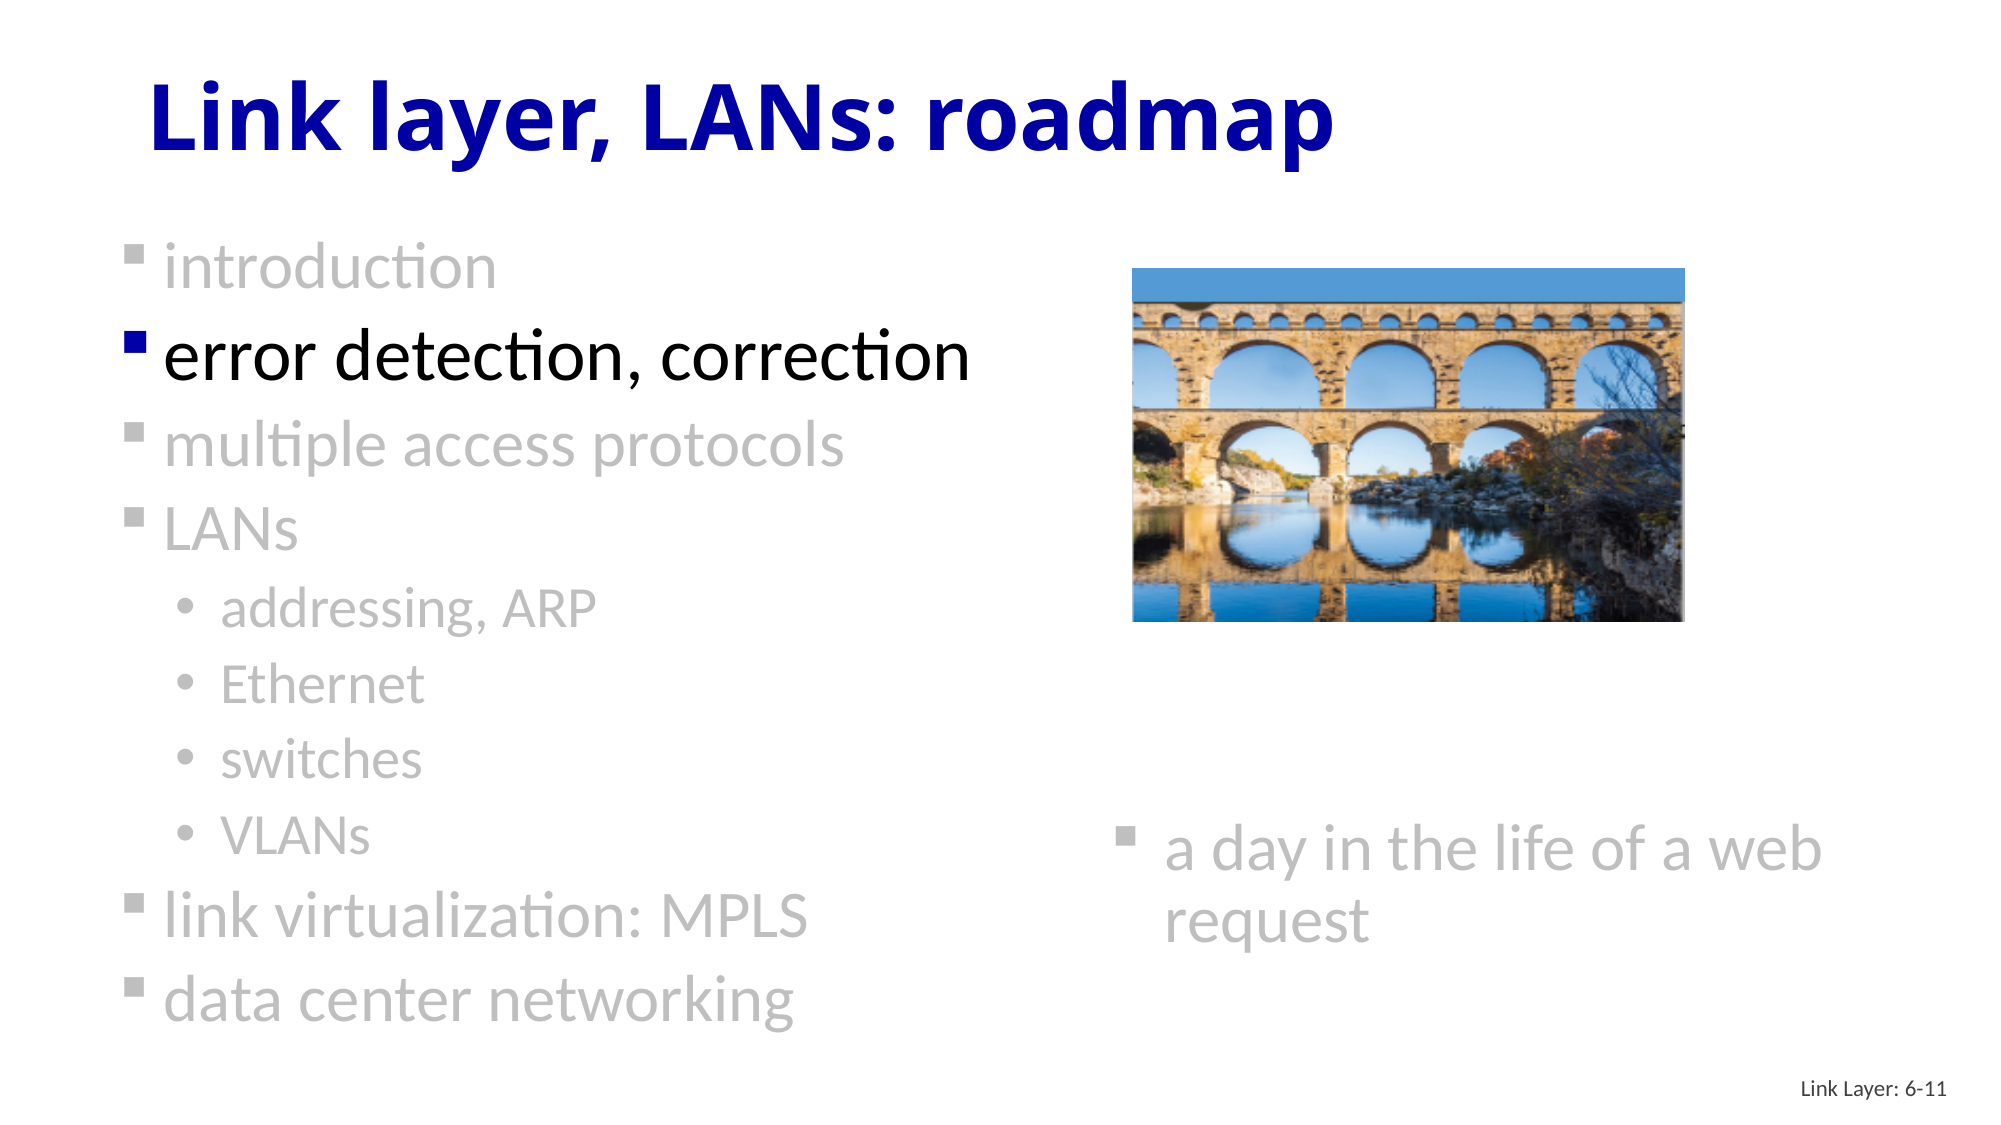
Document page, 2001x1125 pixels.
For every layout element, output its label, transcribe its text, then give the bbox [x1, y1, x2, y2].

text_box introduction error detection, correction multiple access protocols LANs addressing, ARP Ethernet switches VLANs link virtualization: MPLS data center networking [102, 223, 1017, 1050]
slide_number Link Layer: 6-11 [1512, 1056, 1963, 1117]
title Link layer, LANs: roadmap [131, 47, 1856, 195]
text_box a day in the life of a web request [1075, 804, 1907, 966]
picture [1132, 268, 1685, 622]
